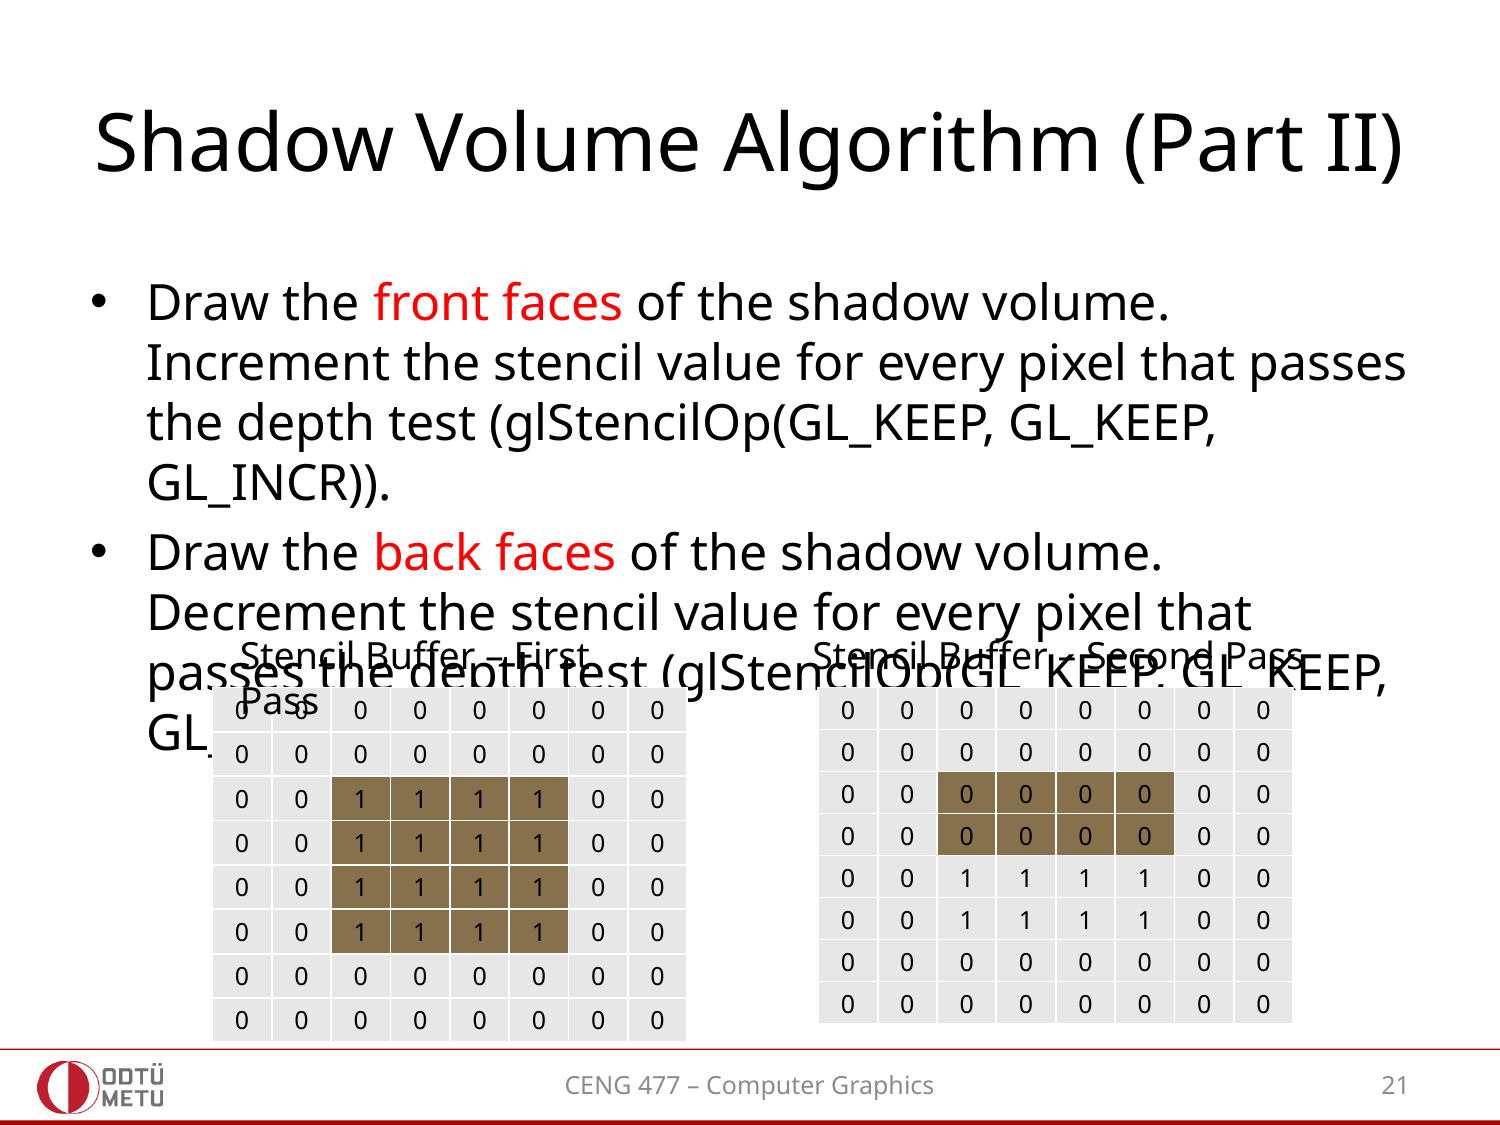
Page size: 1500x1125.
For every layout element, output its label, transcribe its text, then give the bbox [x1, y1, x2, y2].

table_cell 0 [1235, 814, 1292, 855]
table_cell 0 [938, 940, 995, 981]
table_cell 1 [1057, 856, 1114, 897]
table_cell 0 [451, 999, 508, 1041]
table_cell 0 [879, 898, 936, 939]
table_cell 0 [569, 999, 627, 1041]
table_cell 0 [510, 999, 568, 1041]
table_cell 0 [1057, 730, 1114, 771]
table_header 0 [1116, 688, 1174, 729]
table_cell 0 [510, 955, 568, 997]
table_cell 0 [569, 733, 627, 775]
slide_number 21 [1074, 1056, 1425, 1117]
table_header 0 [938, 688, 995, 729]
table_cell 0 [1235, 730, 1292, 771]
table_cell 0 [391, 733, 449, 775]
table_cell 0 [213, 910, 271, 953]
text_box Stencil Buffer – First Pass [224, 624, 675, 730]
table_cell 0 [1116, 730, 1174, 771]
table_cell 0 [629, 733, 686, 775]
table_header 0 [879, 688, 936, 729]
table_cell 1 [1057, 898, 1114, 939]
table_cell 0 [273, 955, 330, 997]
table_cell 0 [510, 733, 568, 775]
table_header 0 [1235, 688, 1292, 729]
table_cell 0 [1116, 982, 1174, 1023]
table_cell 1 [451, 866, 508, 908]
table_cell 0 [273, 733, 330, 775]
table_cell 1 [391, 821, 449, 864]
table_cell 1 [997, 856, 1055, 897]
table_cell 0 [997, 772, 1055, 813]
table_cell 0 [1175, 856, 1233, 897]
table_cell 0 [819, 898, 877, 939]
table_cell 1 [997, 898, 1055, 939]
table_cell 0 [451, 733, 508, 775]
table_cell 0 [213, 777, 271, 820]
table_cell 0 [938, 772, 995, 813]
table_cell 0 [879, 940, 936, 981]
table_header 0 [997, 688, 1055, 729]
table_cell 0 [569, 777, 627, 820]
table_cell 1 [510, 821, 568, 864]
table_cell 0 [569, 821, 627, 864]
table_cell 0 [273, 777, 330, 820]
table_cell 0 [1057, 772, 1114, 813]
title Shadow Volume Algorithm (Part II) [75, 45, 1425, 233]
table_cell 1 [510, 910, 568, 953]
picture [37, 1061, 163, 1114]
table_cell 1 [451, 777, 508, 820]
table_cell 1 [391, 910, 449, 953]
table_cell 0 [1235, 772, 1292, 813]
table_cell 0 [332, 999, 390, 1041]
table_cell 0 [629, 866, 686, 908]
table_cell 1 [510, 866, 568, 908]
table_cell 0 [879, 772, 936, 813]
table_cell 1 [938, 898, 995, 939]
table_cell 0 [569, 910, 627, 953]
table_cell 0 [332, 733, 390, 775]
table_cell 0 [273, 866, 330, 908]
table_cell 1 [938, 856, 995, 897]
table_cell 1 [391, 777, 449, 820]
text_box Stencil Buffer – Second Pass [797, 624, 1320, 685]
table_cell 0 [213, 999, 271, 1041]
table_cell 0 [1235, 856, 1292, 897]
table_cell 0 [1235, 898, 1292, 939]
table_cell 0 [273, 999, 330, 1041]
table_cell 0 [1175, 940, 1233, 981]
table_cell 0 [629, 777, 686, 820]
table_header 0 [629, 688, 686, 731]
table_cell 0 [997, 940, 1055, 981]
table_cell 0 [1057, 940, 1114, 981]
table_cell 1 [332, 910, 390, 953]
table_cell 0 [819, 772, 877, 813]
table_cell 0 [1235, 940, 1292, 981]
table_cell 0 [629, 955, 686, 997]
table_cell 0 [1175, 730, 1233, 771]
table_header 0 [1175, 688, 1233, 729]
table_cell 1 [391, 866, 449, 908]
table_cell 0 [1116, 814, 1174, 855]
table_cell 0 [1057, 982, 1114, 1023]
table_cell 0 [213, 821, 271, 864]
footer CENG 477 – Computer Graphics [512, 1056, 988, 1117]
table_cell 0 [569, 866, 627, 908]
table_cell 0 [997, 814, 1055, 855]
table_cell 0 [391, 999, 449, 1041]
table_cell 1 [1116, 856, 1174, 897]
table_header 0 [213, 688, 271, 731]
table_cell 0 [997, 982, 1055, 1023]
table_cell 0 [273, 821, 330, 864]
table_cell 0 [879, 856, 936, 897]
table_cell 0 [1235, 982, 1292, 1023]
table_cell 1 [510, 777, 568, 820]
table_cell 0 [332, 955, 390, 997]
table_cell 0 [1175, 982, 1233, 1023]
table_cell 0 [213, 955, 271, 997]
table_cell 0 [451, 955, 508, 997]
table_header 0 [819, 688, 877, 729]
table_cell 0 [273, 910, 330, 953]
table_header 0 [1057, 688, 1114, 729]
table_cell 0 [569, 955, 627, 997]
table_cell 1 [332, 821, 390, 864]
table_cell 0 [1116, 940, 1174, 981]
table_cell 0 [997, 730, 1055, 771]
table_cell 0 [1175, 898, 1233, 939]
table_cell 0 [938, 982, 995, 1023]
table_cell 0 [819, 814, 877, 855]
table_cell 1 [451, 910, 508, 953]
table_cell 0 [629, 910, 686, 953]
table_cell 1 [332, 866, 390, 908]
table_cell 0 [938, 730, 995, 771]
table_cell 0 [879, 982, 936, 1023]
table_cell 0 [1057, 814, 1114, 855]
table_cell 1 [451, 821, 508, 864]
table_cell 0 [819, 982, 877, 1023]
table_cell 0 [213, 866, 271, 908]
table_cell 0 [629, 999, 686, 1041]
table_cell 0 [938, 814, 995, 855]
table_cell 0 [819, 940, 877, 981]
table_cell 1 [1116, 898, 1174, 939]
table_cell 0 [213, 733, 271, 775]
table_cell 0 [1116, 772, 1174, 813]
table_cell 0 [819, 856, 877, 897]
table_cell 0 [1175, 772, 1233, 813]
table_cell 0 [1175, 814, 1233, 855]
table_cell 0 [819, 730, 877, 771]
table_cell 1 [332, 777, 390, 820]
list Draw the front faces of the shadow volume. Increment the stencil value for every pixel that passes the depth test (glStencilOp(GL_KEEP, GL_KEEP, GL_INCR)). Draw the back faces of the shadow volume. Decrement the stencil value for every pixel that passes the depth test (glStencilOp(GL_KEEP, GL_KEEP, GL_DECR)). [75, 262, 1425, 1005]
table_cell 0 [629, 821, 686, 864]
table_cell 0 [391, 955, 449, 997]
table_cell 0 [879, 730, 936, 771]
table_cell 0 [879, 814, 936, 855]
